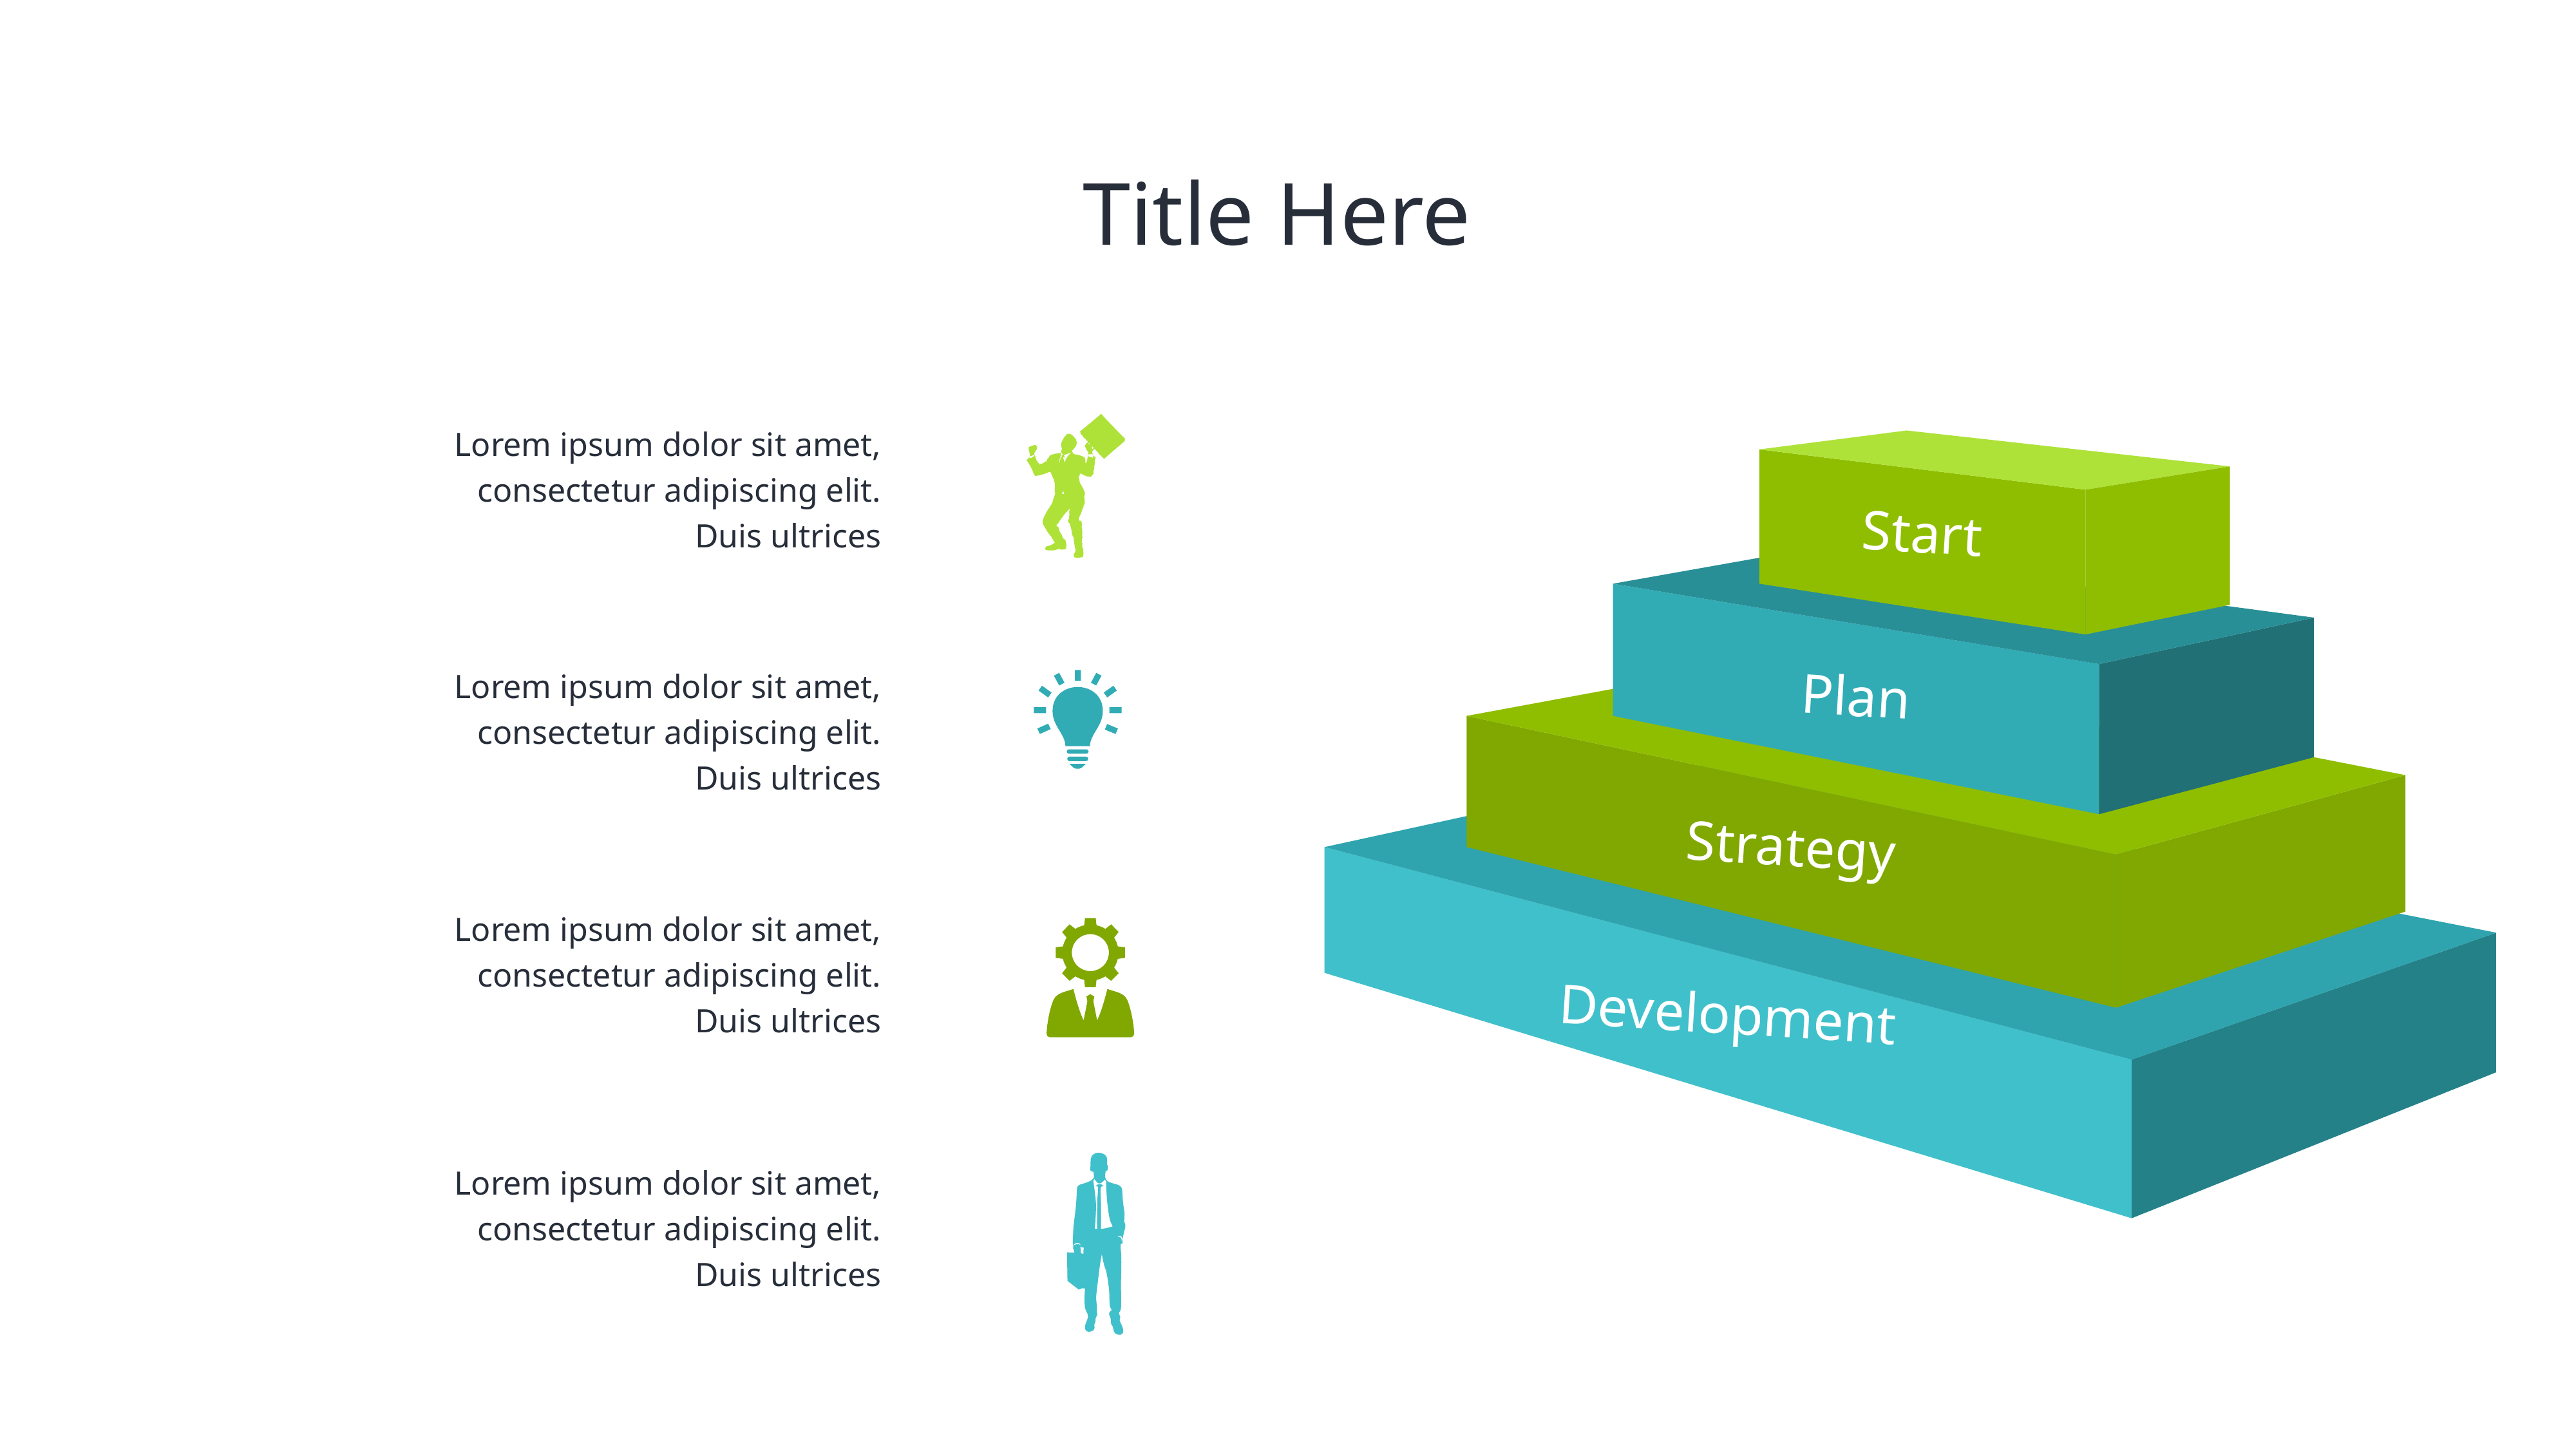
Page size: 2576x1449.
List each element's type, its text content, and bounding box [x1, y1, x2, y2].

text_box [1056, 918, 1125, 987]
text_box [1052, 687, 1103, 746]
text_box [1759, 430, 2230, 635]
text_box [1037, 723, 1051, 734]
text_box Lorem ipsum dolor sit amet, consectetur adipiscing elit. Duis ultrices [401, 1151, 891, 1298]
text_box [1466, 671, 2406, 1008]
text_box [1104, 724, 1118, 734]
text_box [1109, 707, 1122, 714]
text_box [1067, 756, 1088, 761]
text_box [1046, 989, 1135, 1037]
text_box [1324, 753, 2497, 1218]
text_box [1034, 707, 1046, 714]
text_box [1069, 764, 1086, 769]
text_box [1038, 685, 1052, 698]
text_box [1103, 685, 1117, 698]
text_box [1054, 672, 1065, 686]
text_box Lorem ipsum dolor sit amet, consectetur adipiscing elit. Duis ultrices [401, 412, 891, 559]
text_box [1066, 1152, 1126, 1335]
title Title Here [177, 77, 2399, 357]
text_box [1613, 549, 2315, 815]
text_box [1027, 415, 1126, 558]
text_box [1075, 670, 1081, 681]
text_box Lorem ipsum dolor sit amet, consectetur adipiscing elit. Duis ultrices [401, 654, 891, 801]
text_box Lorem ipsum dolor sit amet, consectetur adipiscing elit. Duis ultrices [401, 897, 891, 1044]
text_box [1090, 672, 1102, 686]
text_box [1066, 749, 1089, 754]
